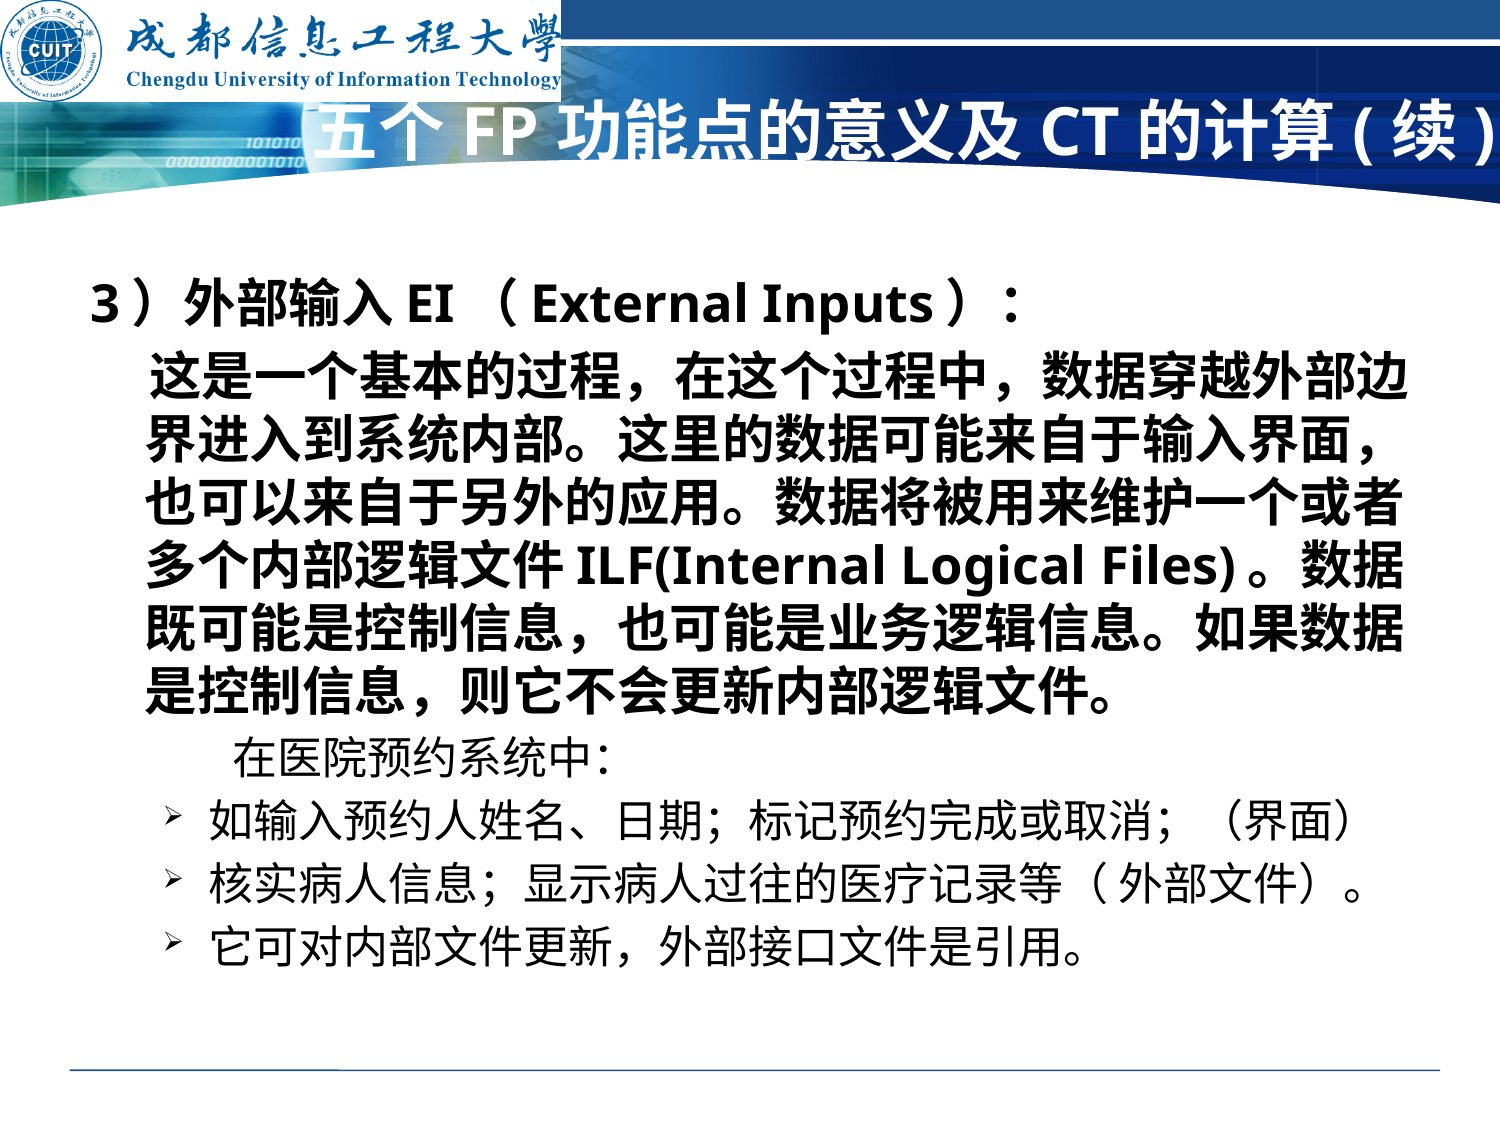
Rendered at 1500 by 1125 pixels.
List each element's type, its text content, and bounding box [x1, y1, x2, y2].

picture [0, 0, 561, 206]
list 3）外部输入EI（External Inputs）： 这是一个基本的过程，在这个过程中，数据穿越外部边界进入到系统内部。这里的数据可能来自于输入界面，也可以来自于另外的应用。数据将被用来维护一个或者多个内部逻辑文件ILF(Internal Logical Files)。数据既可能是控制信息，也可能是业务逻辑信息。如果数据是控制信息，则它不会更新内部逻辑文件。 在医院预约系统中： 如输入预约人姓名、日期；标记预约完成或取消；（界面） 核实病人信息；显示病人过往的医疗记录等（ 外部文件）。 它可对内部文件更新，外部接口文件是引用。 [74, 262, 1426, 1006]
title 五个FP功能点的意义及CT的计算(续) [161, 34, 1500, 223]
